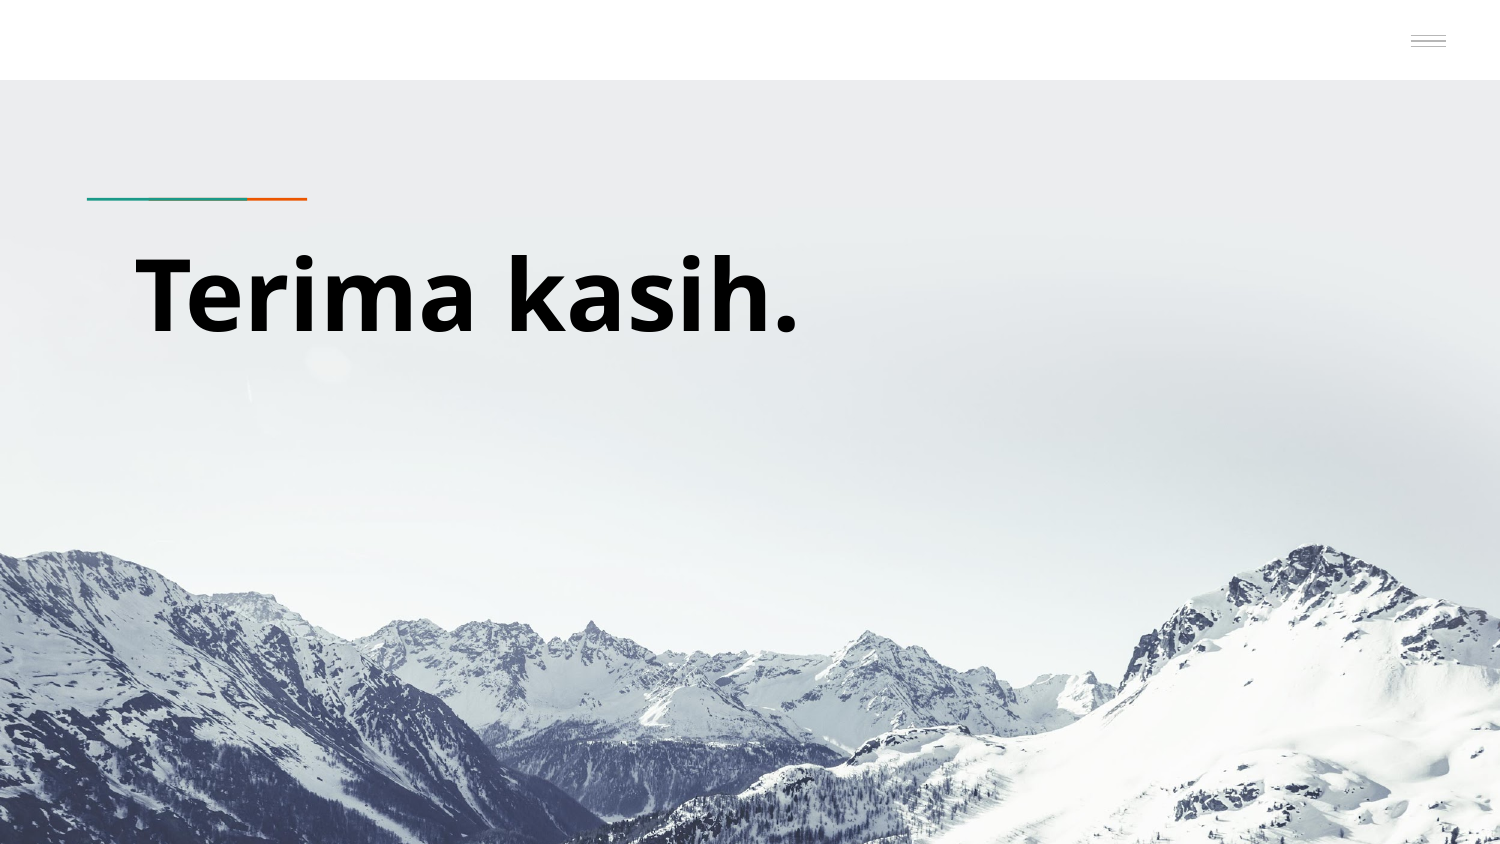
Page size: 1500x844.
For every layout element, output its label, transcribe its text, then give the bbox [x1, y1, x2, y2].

title Terima kasih. [119, 216, 1381, 490]
picture [0, 80, 1500, 844]
